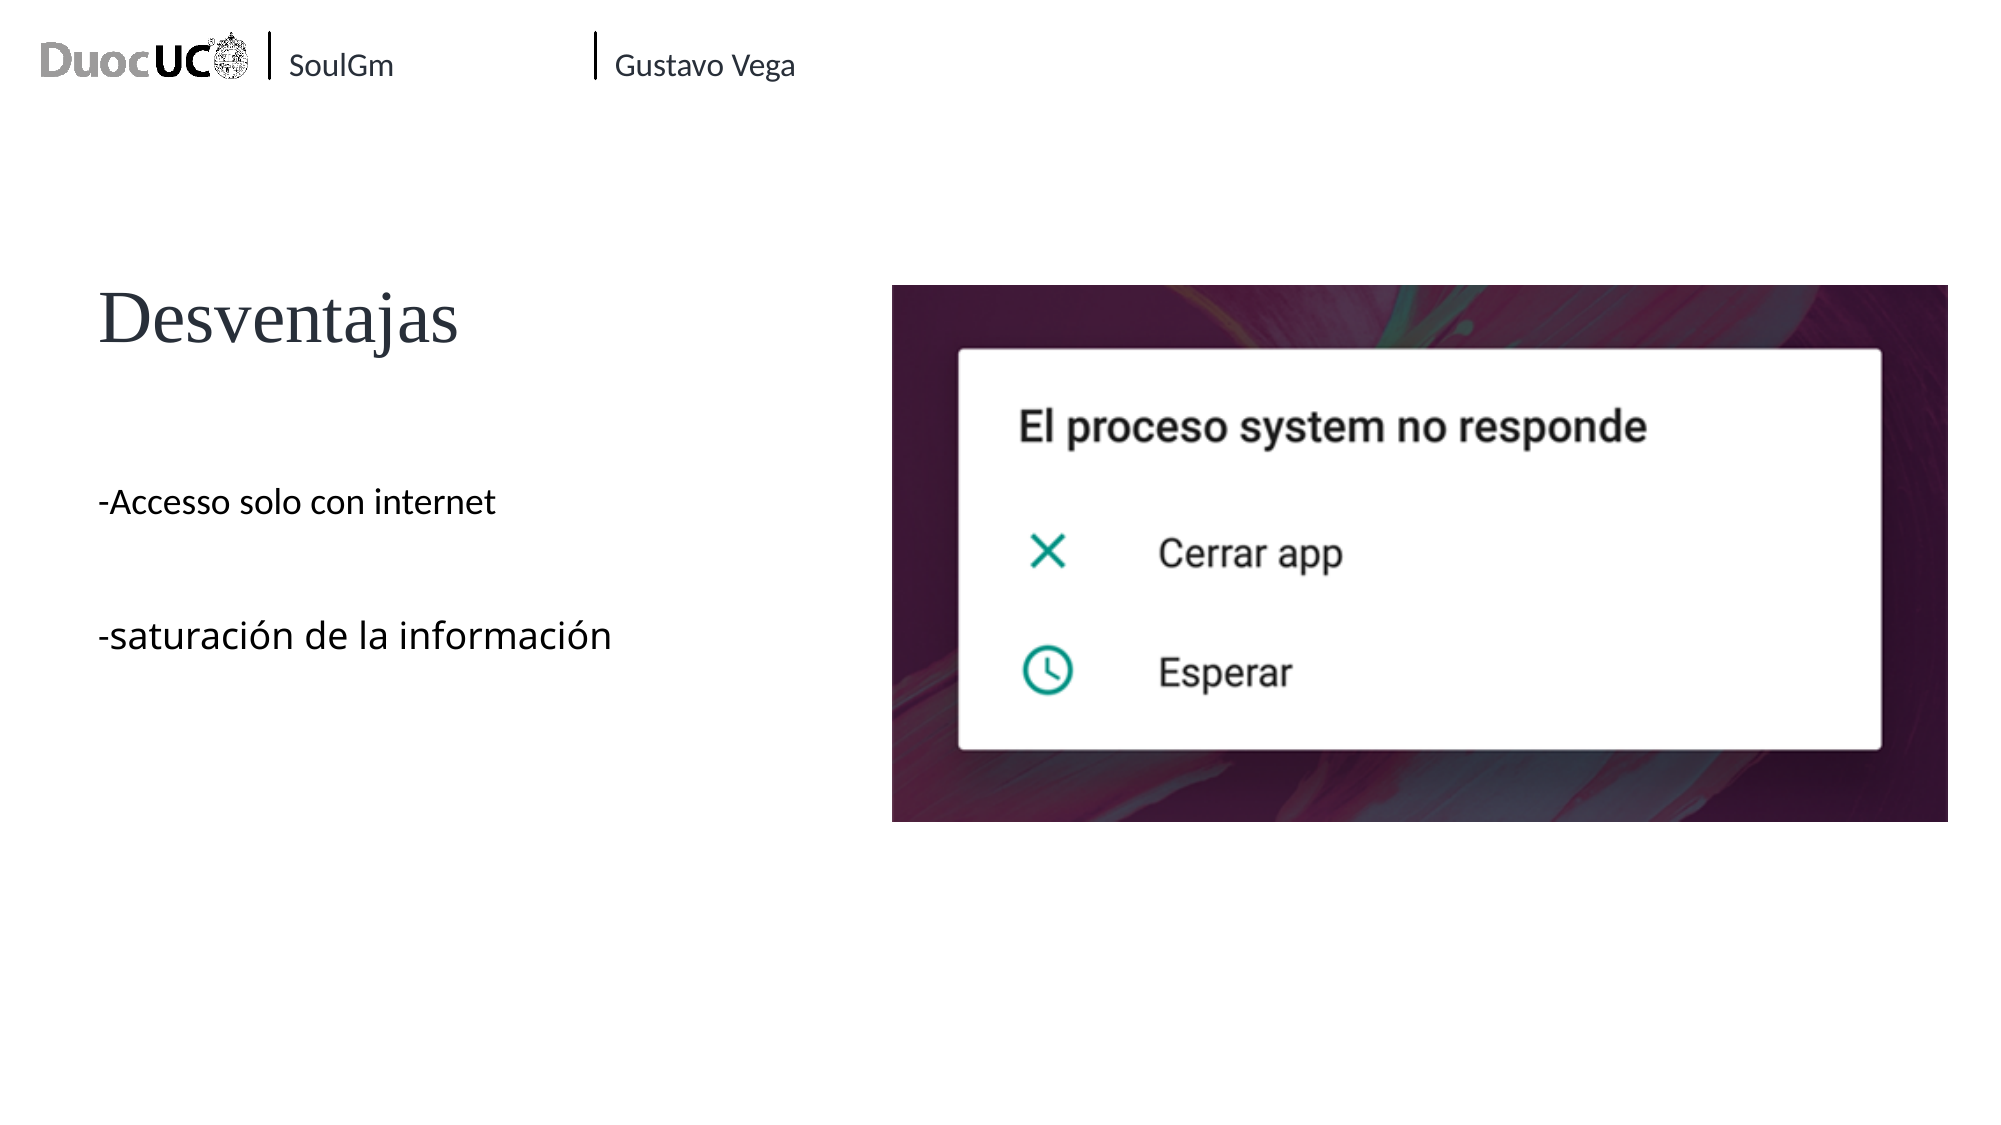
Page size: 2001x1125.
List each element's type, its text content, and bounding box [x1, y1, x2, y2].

text_box SoulGm [274, 32, 600, 91]
text_box Gustavo Vega [600, 32, 927, 91]
text_box Desventajas [83, 253, 918, 366]
picture [892, 285, 1948, 822]
text_box -Accesso solo con internet -saturación de la información [83, 447, 892, 665]
picture [41, 32, 248, 79]
